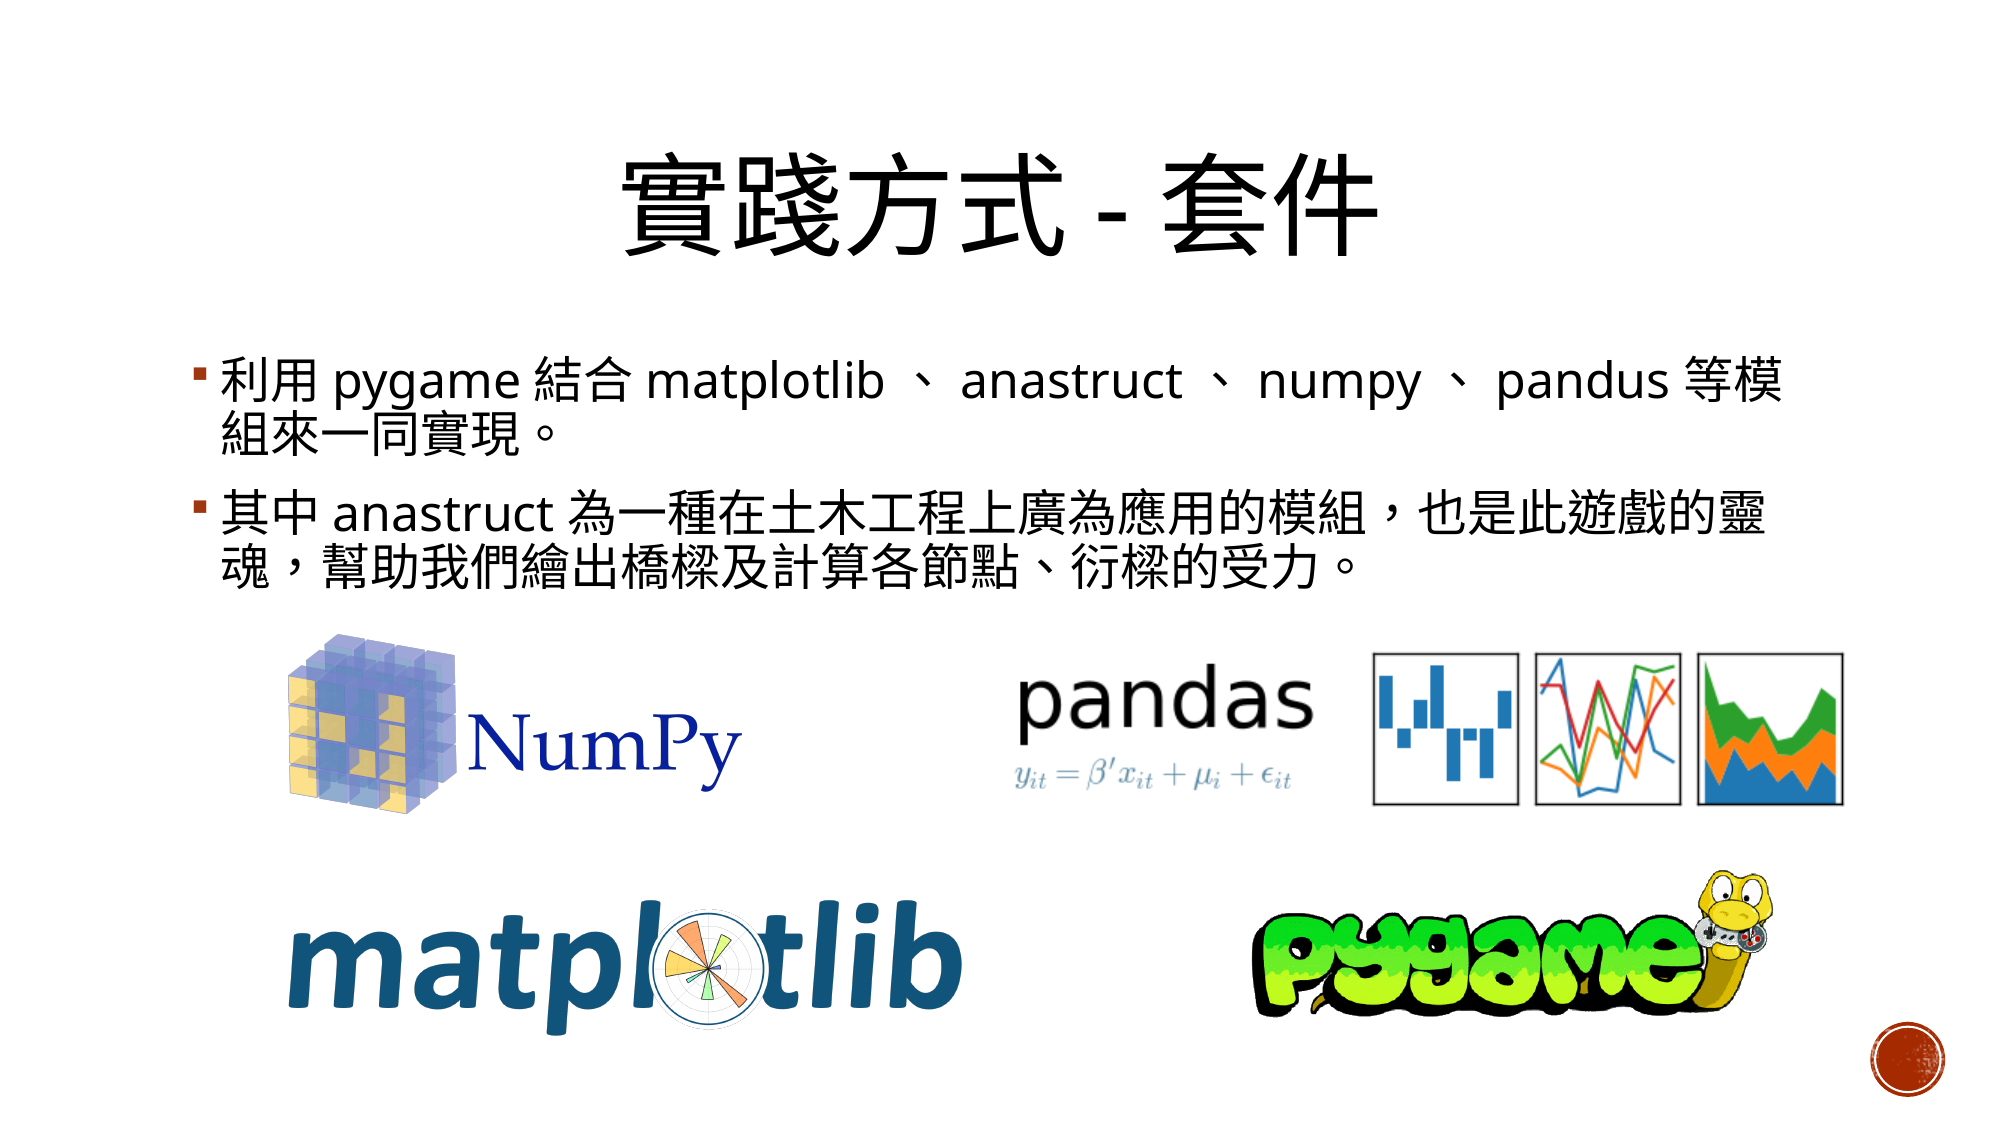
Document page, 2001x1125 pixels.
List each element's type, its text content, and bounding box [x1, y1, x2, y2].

picture [968, 634, 1869, 822]
picture [288, 634, 742, 814]
picture [259, 875, 1000, 1053]
title 實踐方式-套件 [175, 79, 1826, 344]
picture [1248, 865, 1777, 1022]
list 利用pygame結合matplotlib、anastruct、numpy、pandus等模組來一同實現。 其中anastruct為一種在土木工程上廣為應用的模組，也是此遊戲的靈魂，幫助我們繪出橋樑及計算各節點、衍樑的受力。 [175, 348, 1826, 1013]
